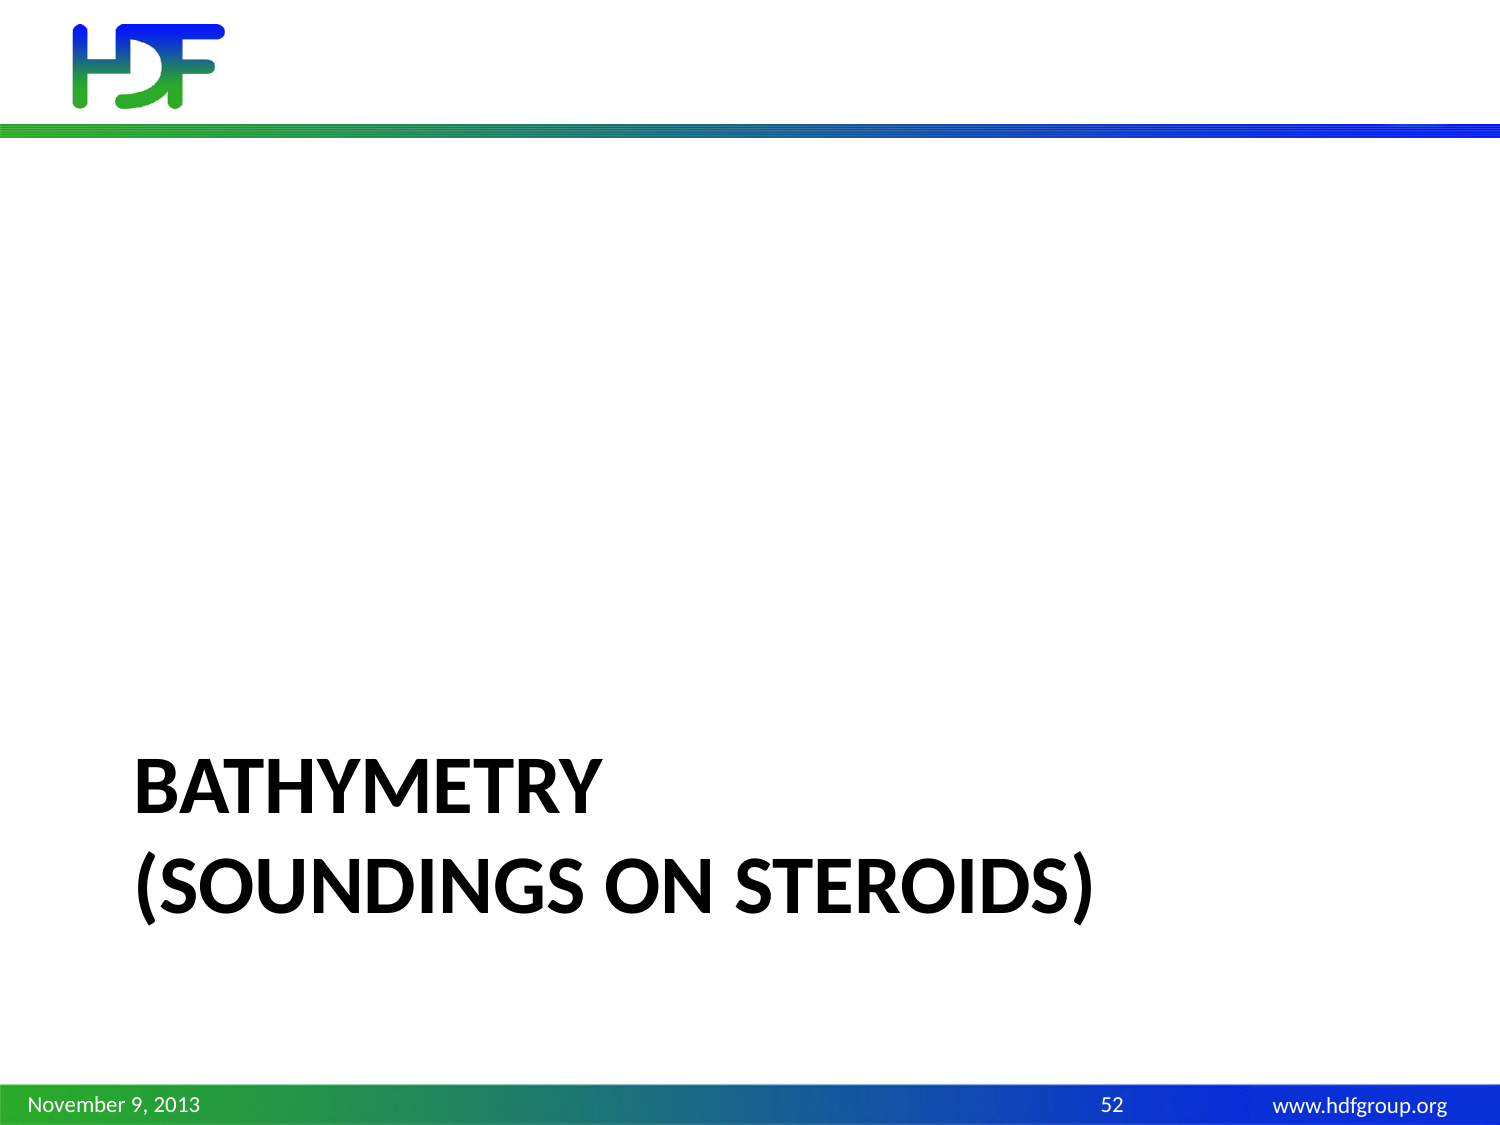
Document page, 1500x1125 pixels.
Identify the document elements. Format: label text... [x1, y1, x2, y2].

picture [0, 0, 1500, 1125]
slide_number 52 [1049, 1087, 1176, 1125]
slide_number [12, 1087, 713, 1125]
title Bathymetry (Soundings on steroids) [118, 722, 1394, 947]
